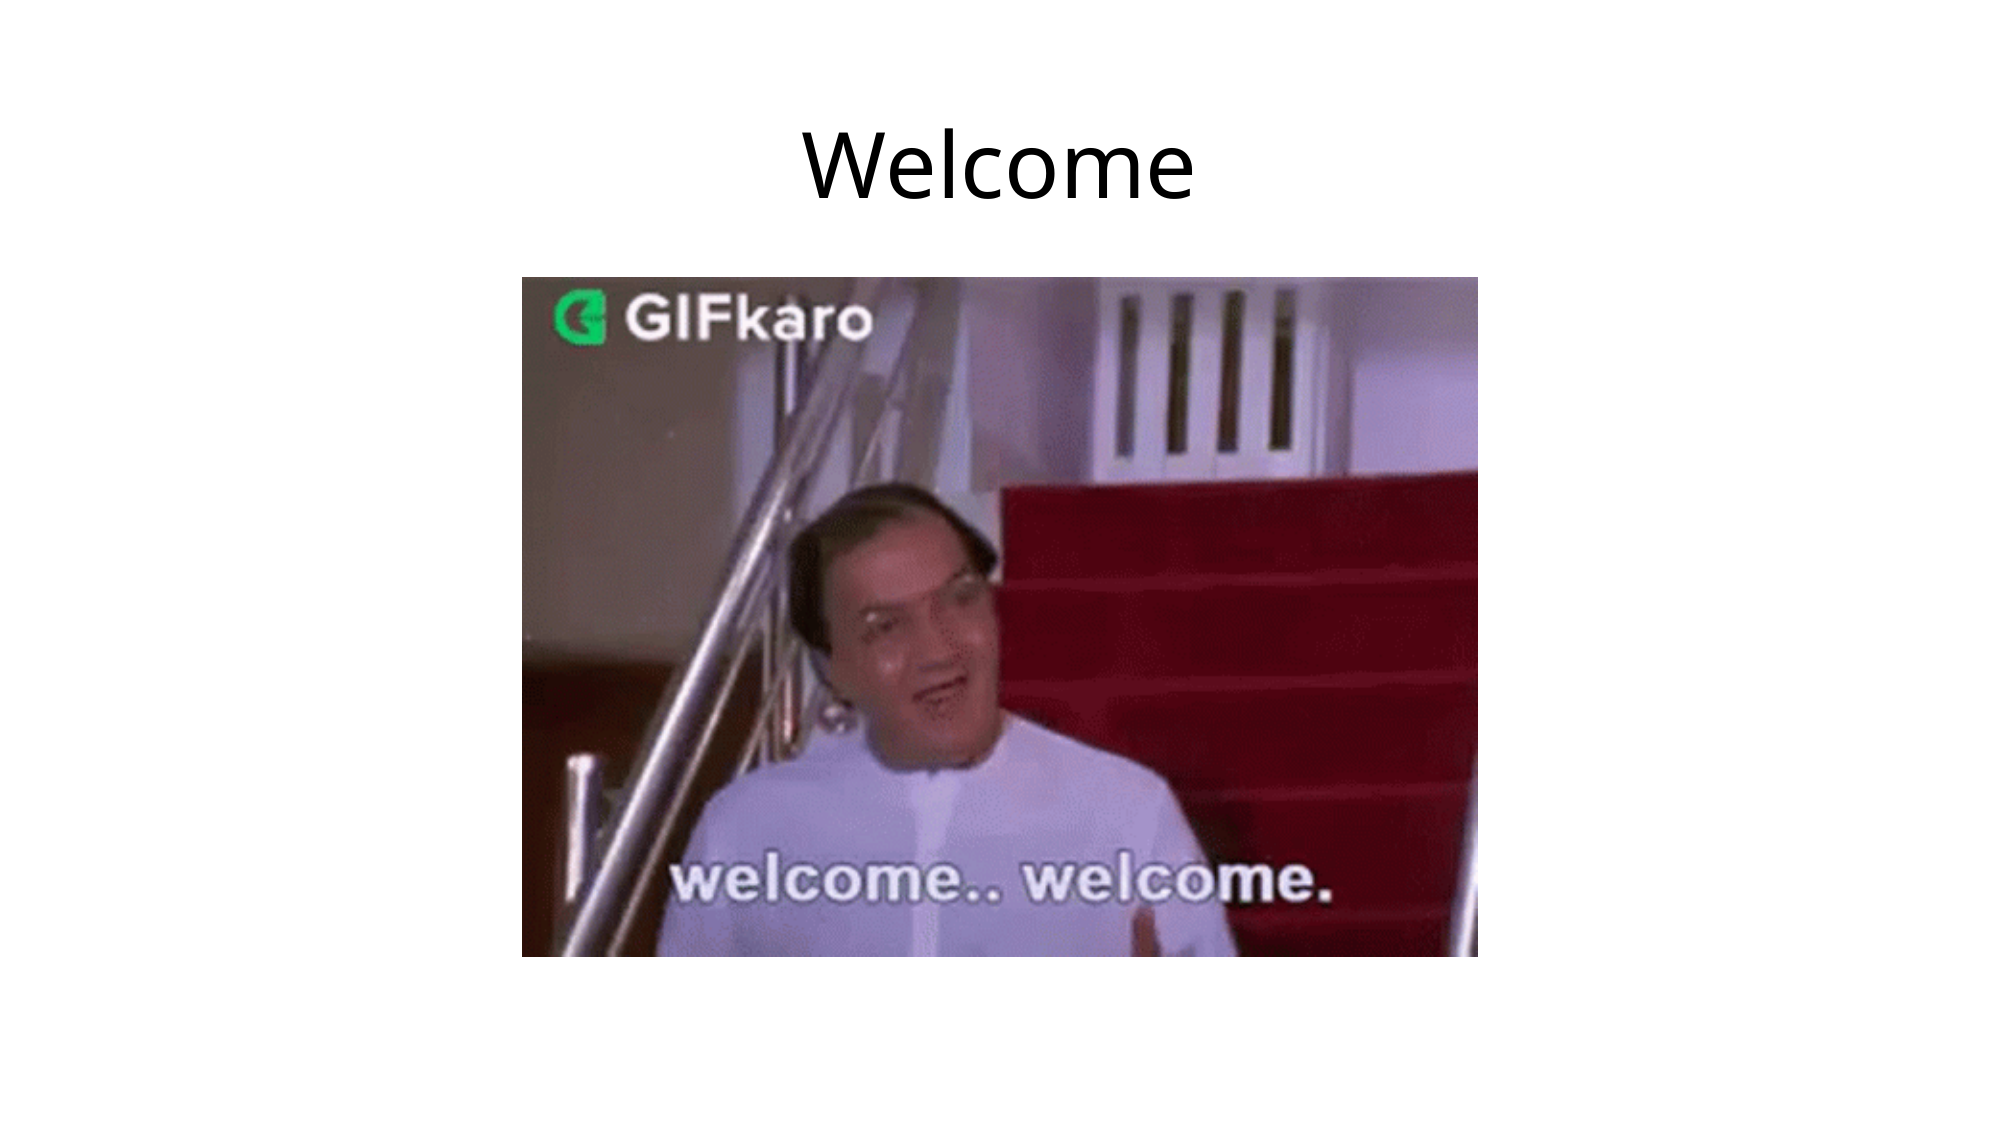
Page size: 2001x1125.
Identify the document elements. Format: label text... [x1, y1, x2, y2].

title Welcome [137, 59, 1863, 278]
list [522, 277, 1478, 957]
